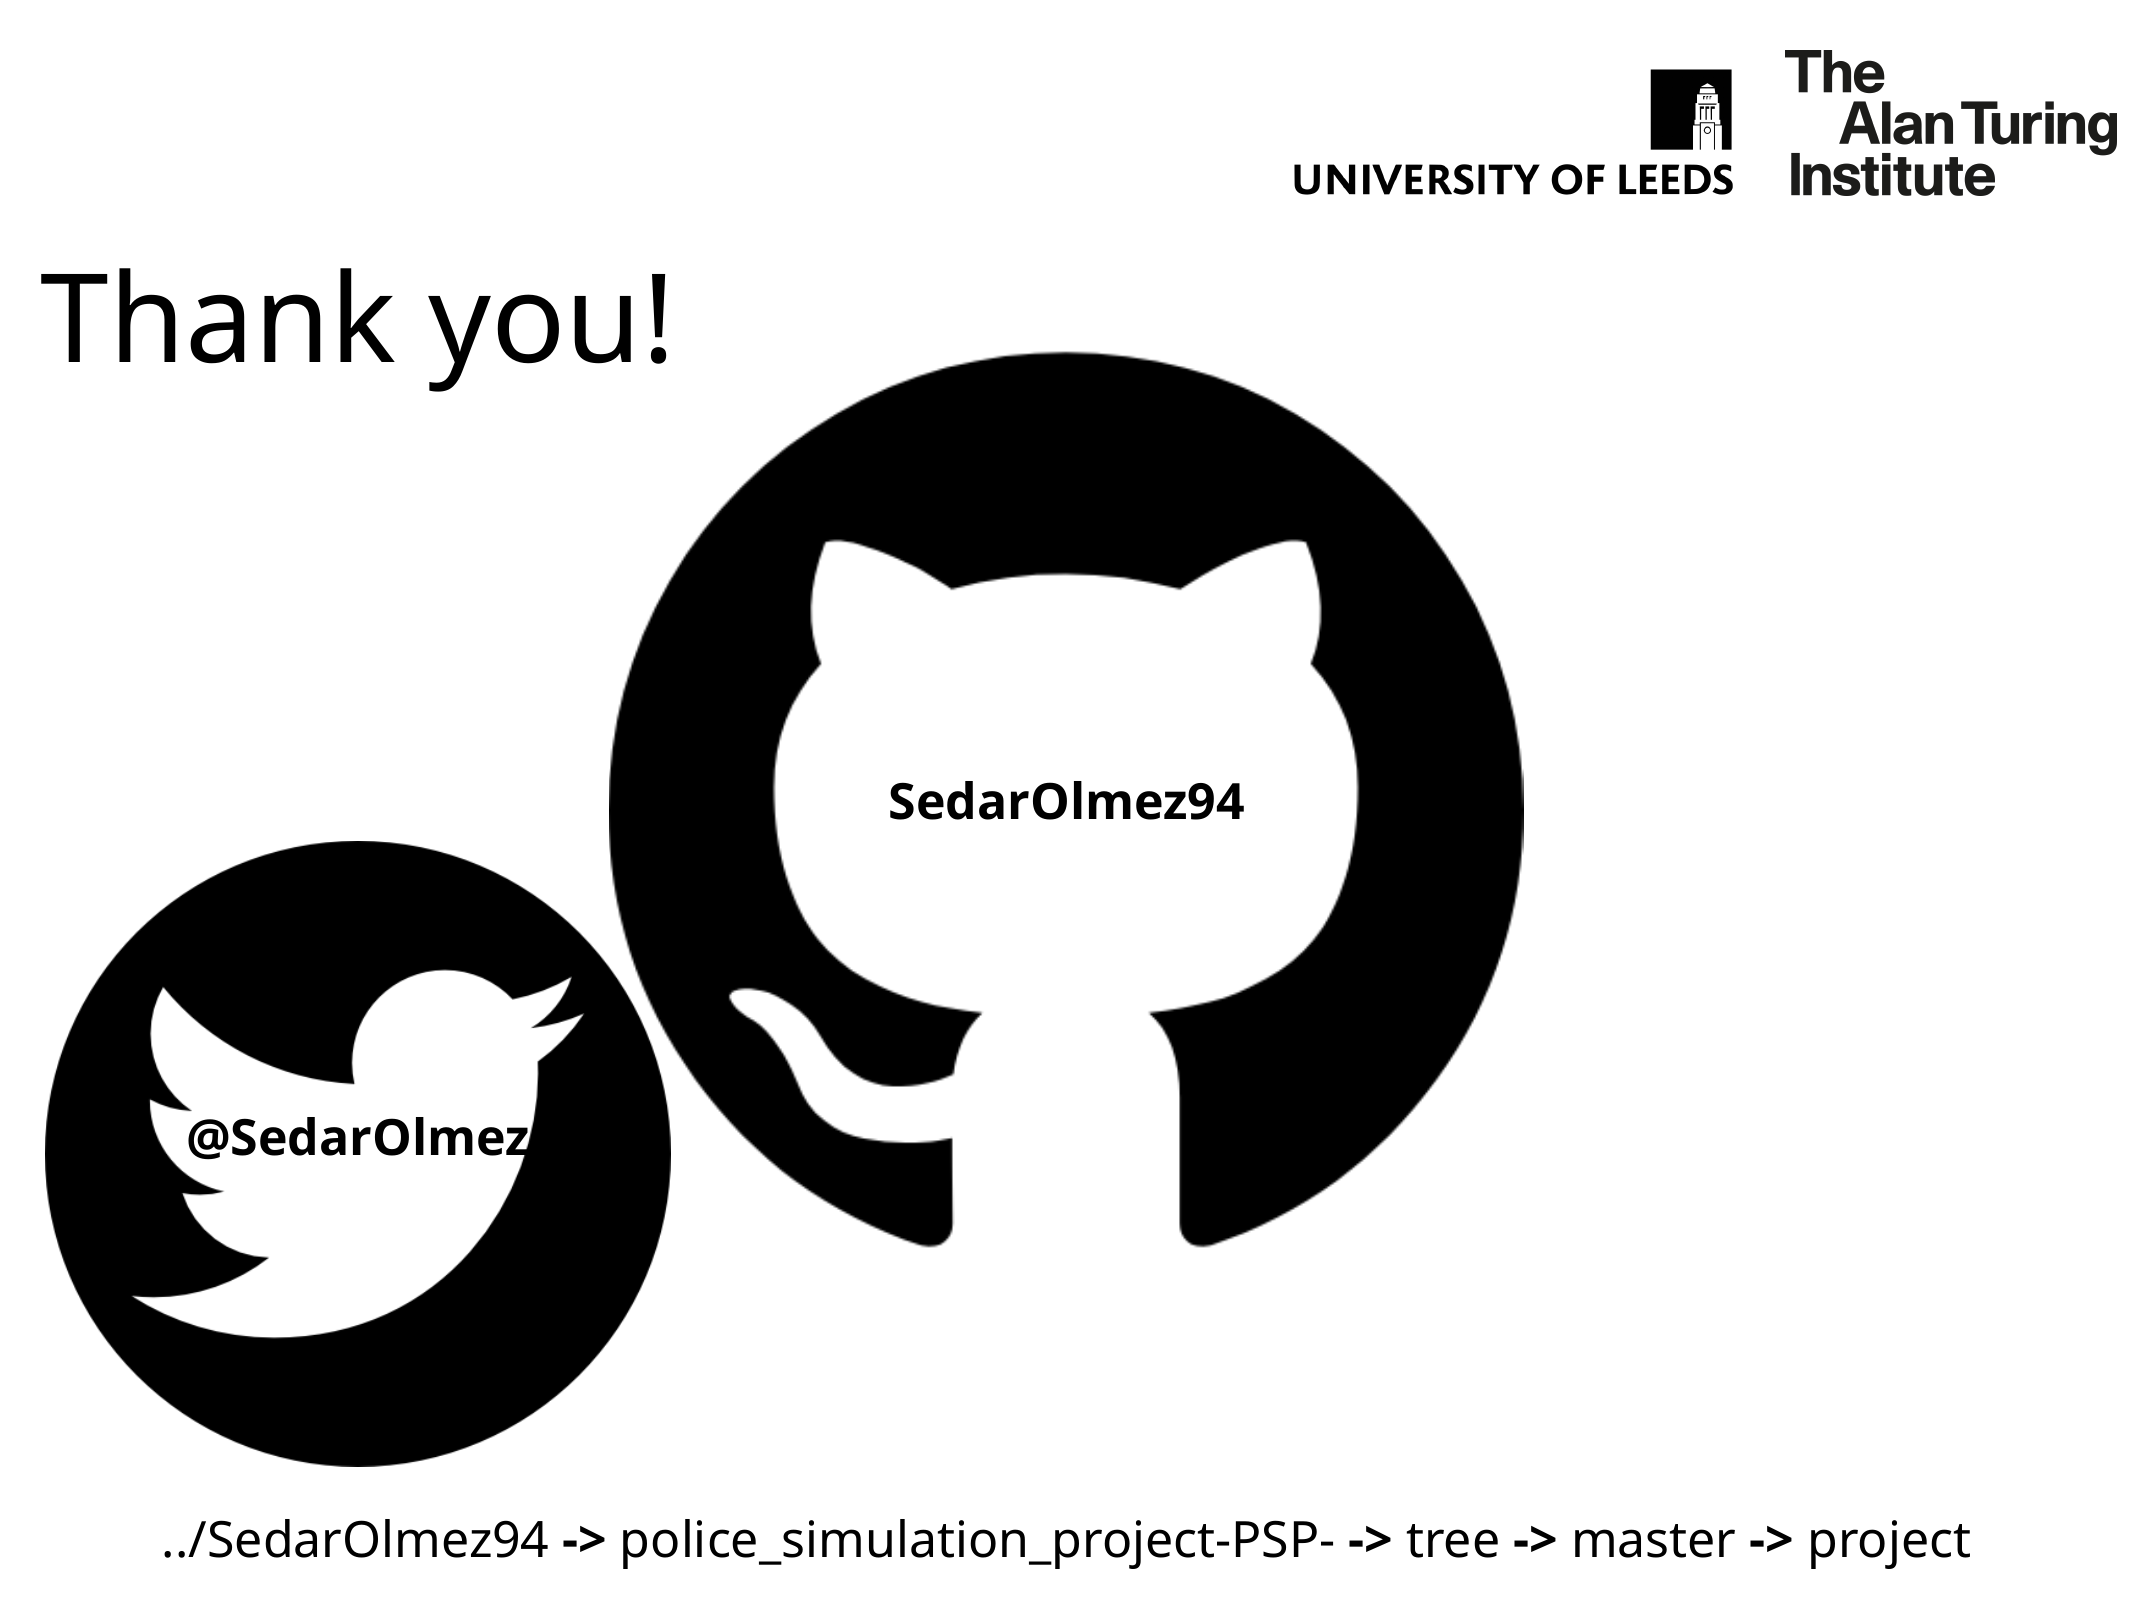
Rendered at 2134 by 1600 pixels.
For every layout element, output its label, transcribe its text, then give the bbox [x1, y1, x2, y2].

picture [1785, 50, 2117, 196]
title Thank you! [0, 228, 1270, 398]
picture [1293, 67, 1735, 196]
picture [45, 342, 1525, 1467]
text_box ../SedarOlmez94 -> police_simulation_project-PSP- -> tree -> master -> project [153, 1499, 1980, 1576]
